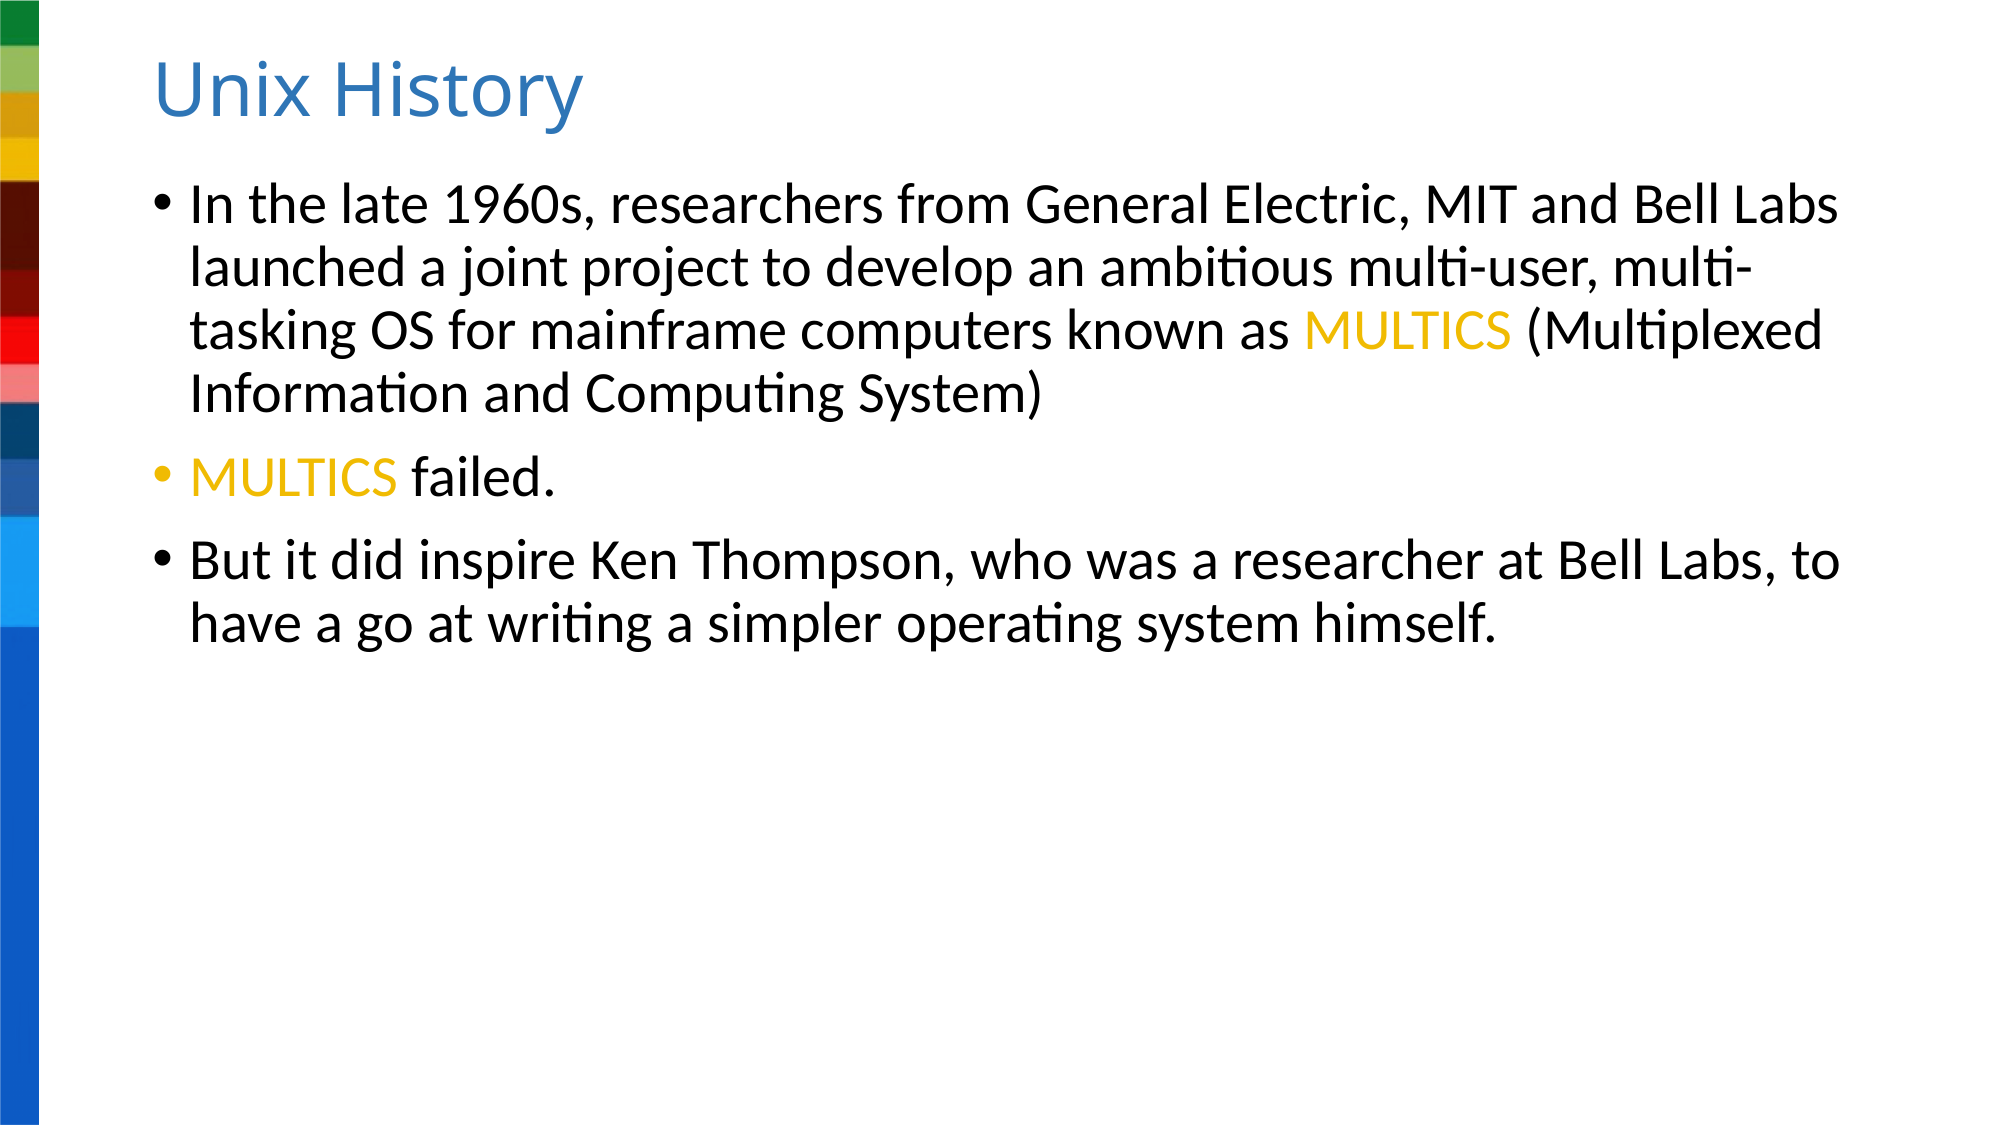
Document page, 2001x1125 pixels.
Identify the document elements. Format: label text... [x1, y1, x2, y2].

list In the late 1960s, researchers from General Electric, MIT and Bell Labs launched a joint project to develop an ambitious multi-user, multi-tasking OS for mainframe computers known as MULTICS (Multiplexed Information and Computing System) MULTICS failed. But it did inspire Ken Thompson, who was a researcher at Bell Labs, to have a go at writing a simpler operating system himself. [137, 165, 1863, 1014]
title Unix History [137, 41, 1863, 143]
picture [0, 1, 582, 1124]
